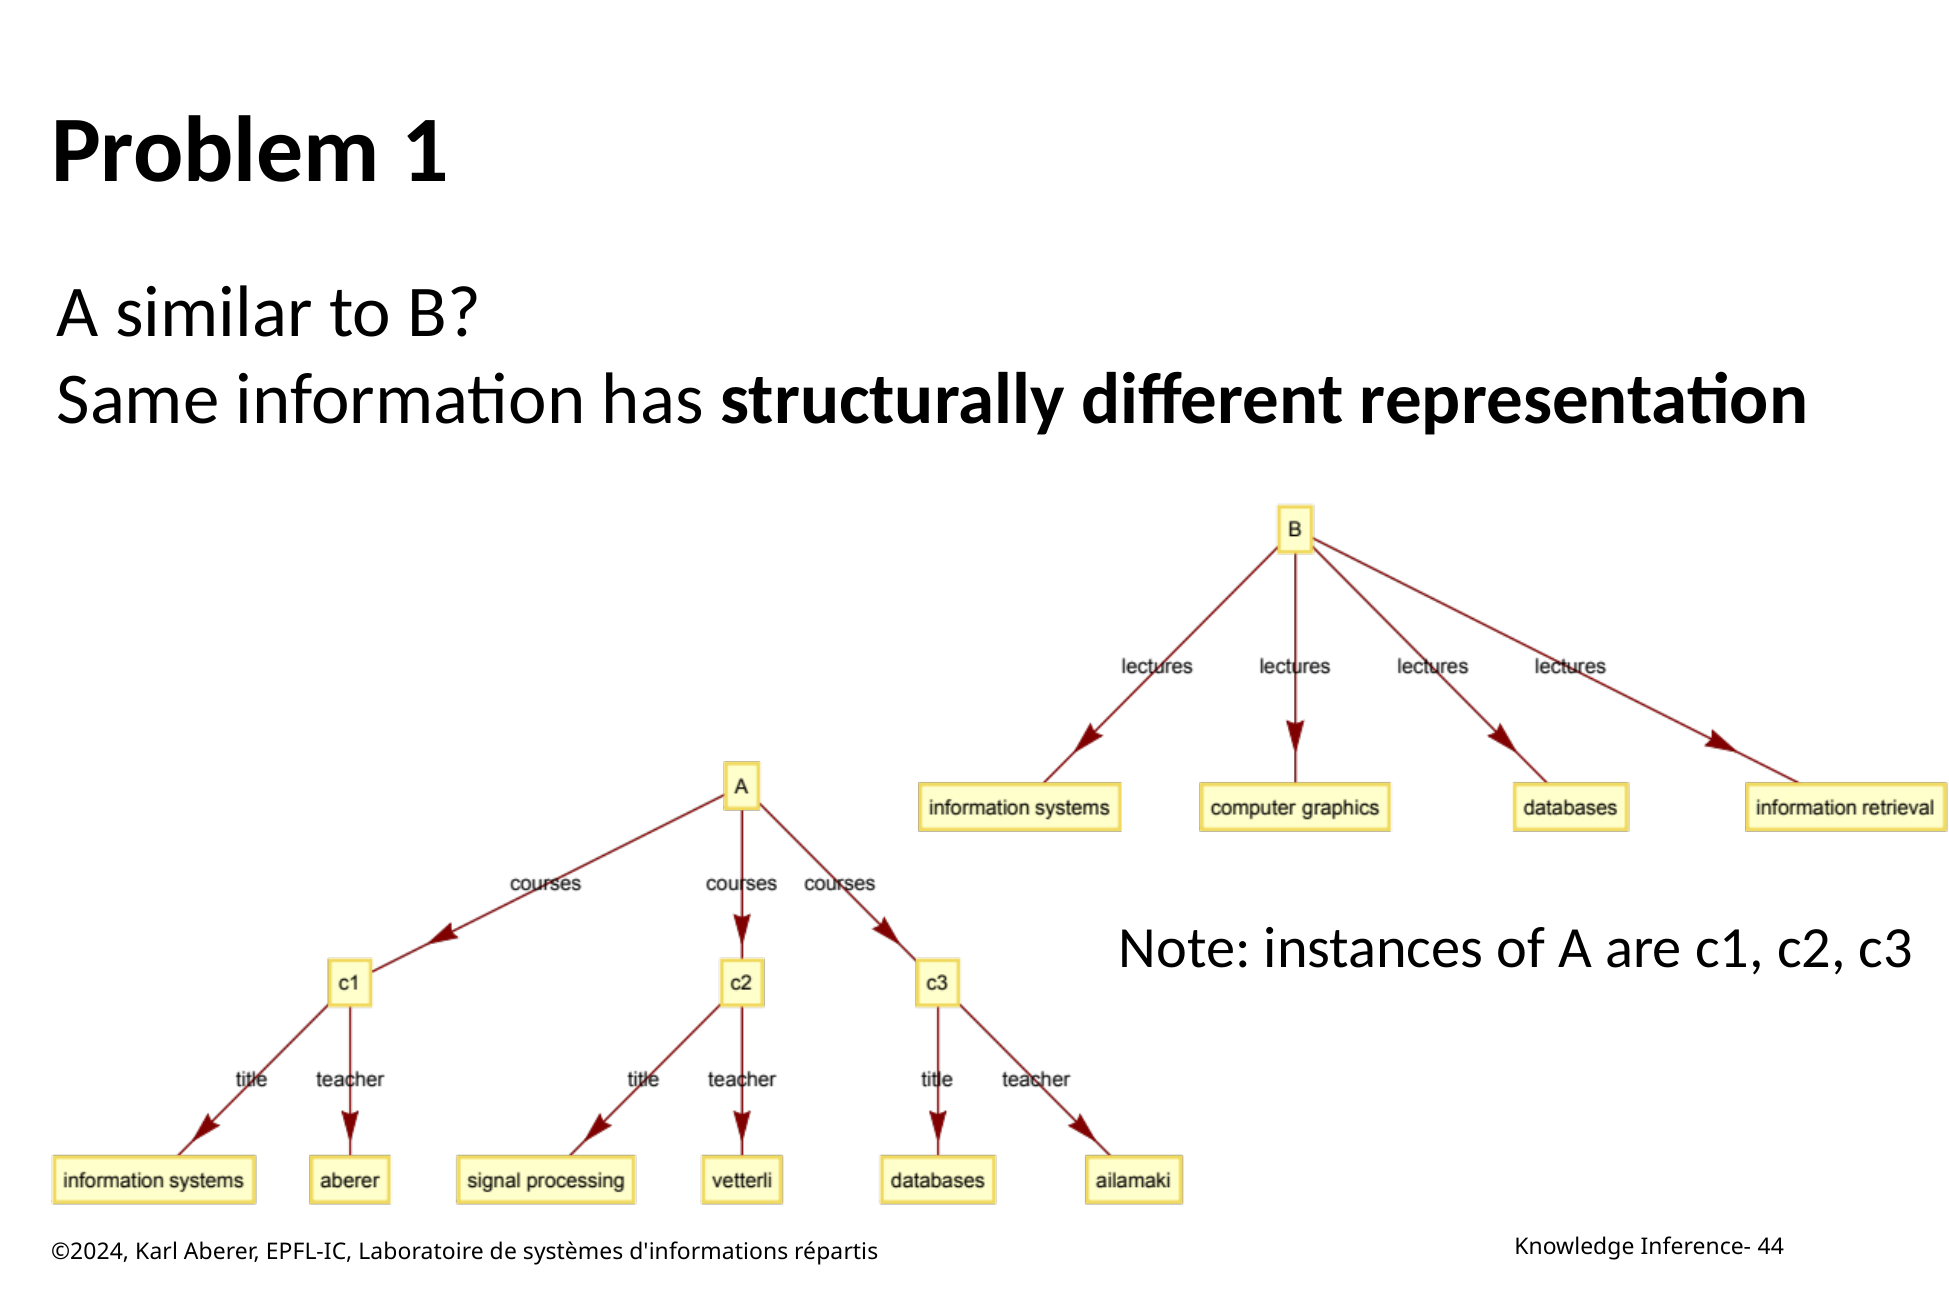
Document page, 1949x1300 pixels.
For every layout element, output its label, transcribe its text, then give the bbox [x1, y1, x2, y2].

title Problem 1 [32, 57, 1803, 232]
picture [32, 495, 1949, 1229]
footer ©2024, Karl Aberer, EPFL-IC, Laboratoire de systèmes d'informations répartis [32, 1227, 1284, 1271]
text_box Note: instances of A are c1, c2, c3 [1260, 902, 1949, 987]
